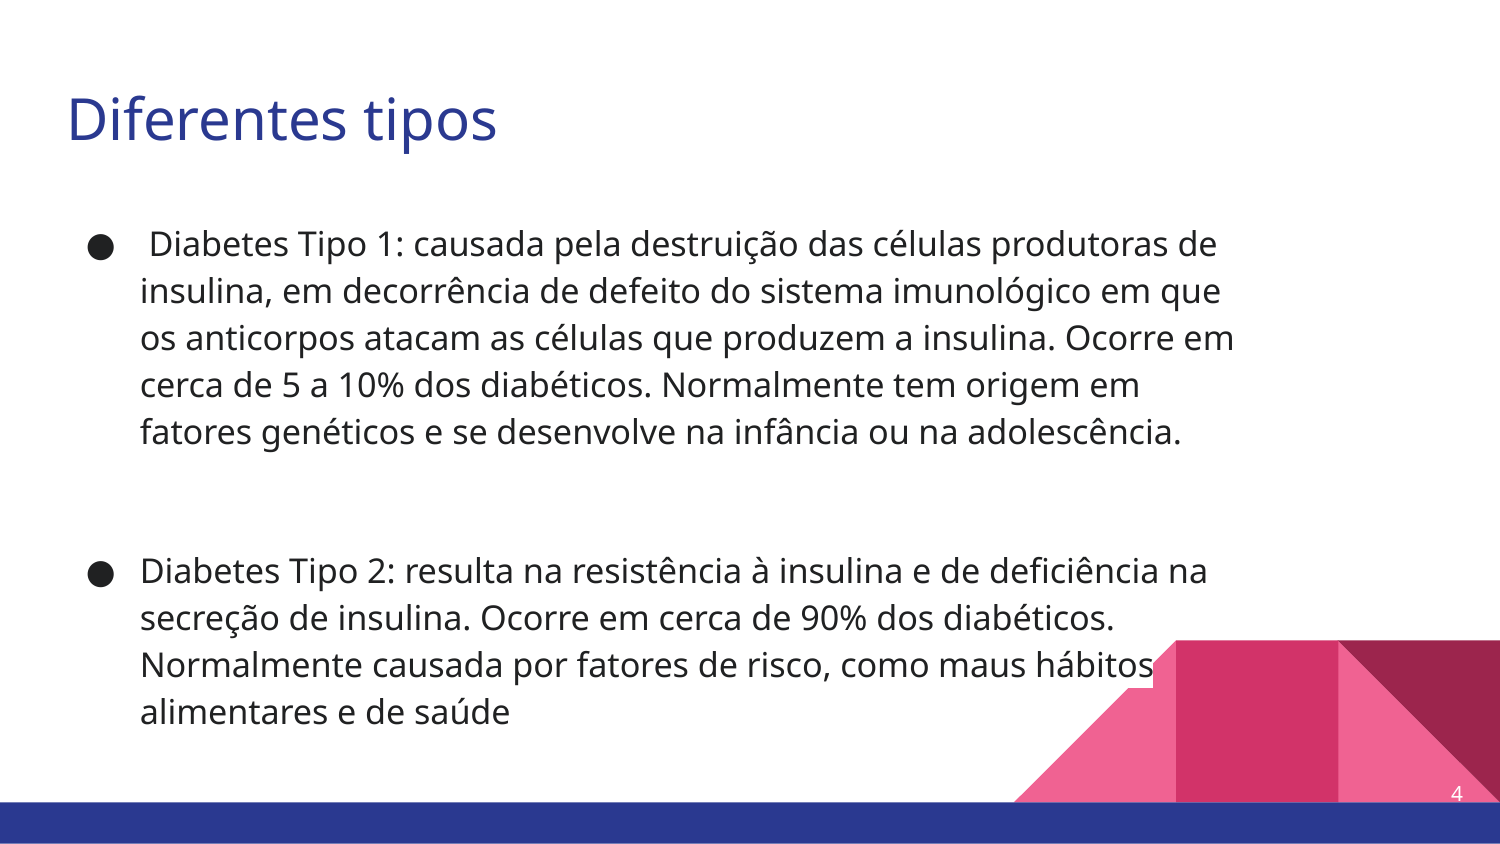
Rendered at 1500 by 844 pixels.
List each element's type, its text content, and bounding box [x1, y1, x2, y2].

slide_number ‹#› [1387, 762, 1478, 828]
list Diabetes Tipo 1: causada pela destruição das células produtoras de insulina, em decorrência de defeito do sistema imunológico em que os anticorpos atacam as células que produzem a insulina. Ocorre em cerca de 5 a 10% dos diabéticos. Normalmente tem origem em fatores genéticos e se desenvolve na infância ou na adolescência. Diabetes Tipo 2: resulta na resistência à insulina e de deficiência na secreção de insulina. Ocorre em cerca de 90% dos diabéticos. Normalmente causada por fatores de risco, como maus hábitos alimentares e de saúde [51, 201, 1274, 750]
title Diferentes tipos [51, 67, 1449, 167]
